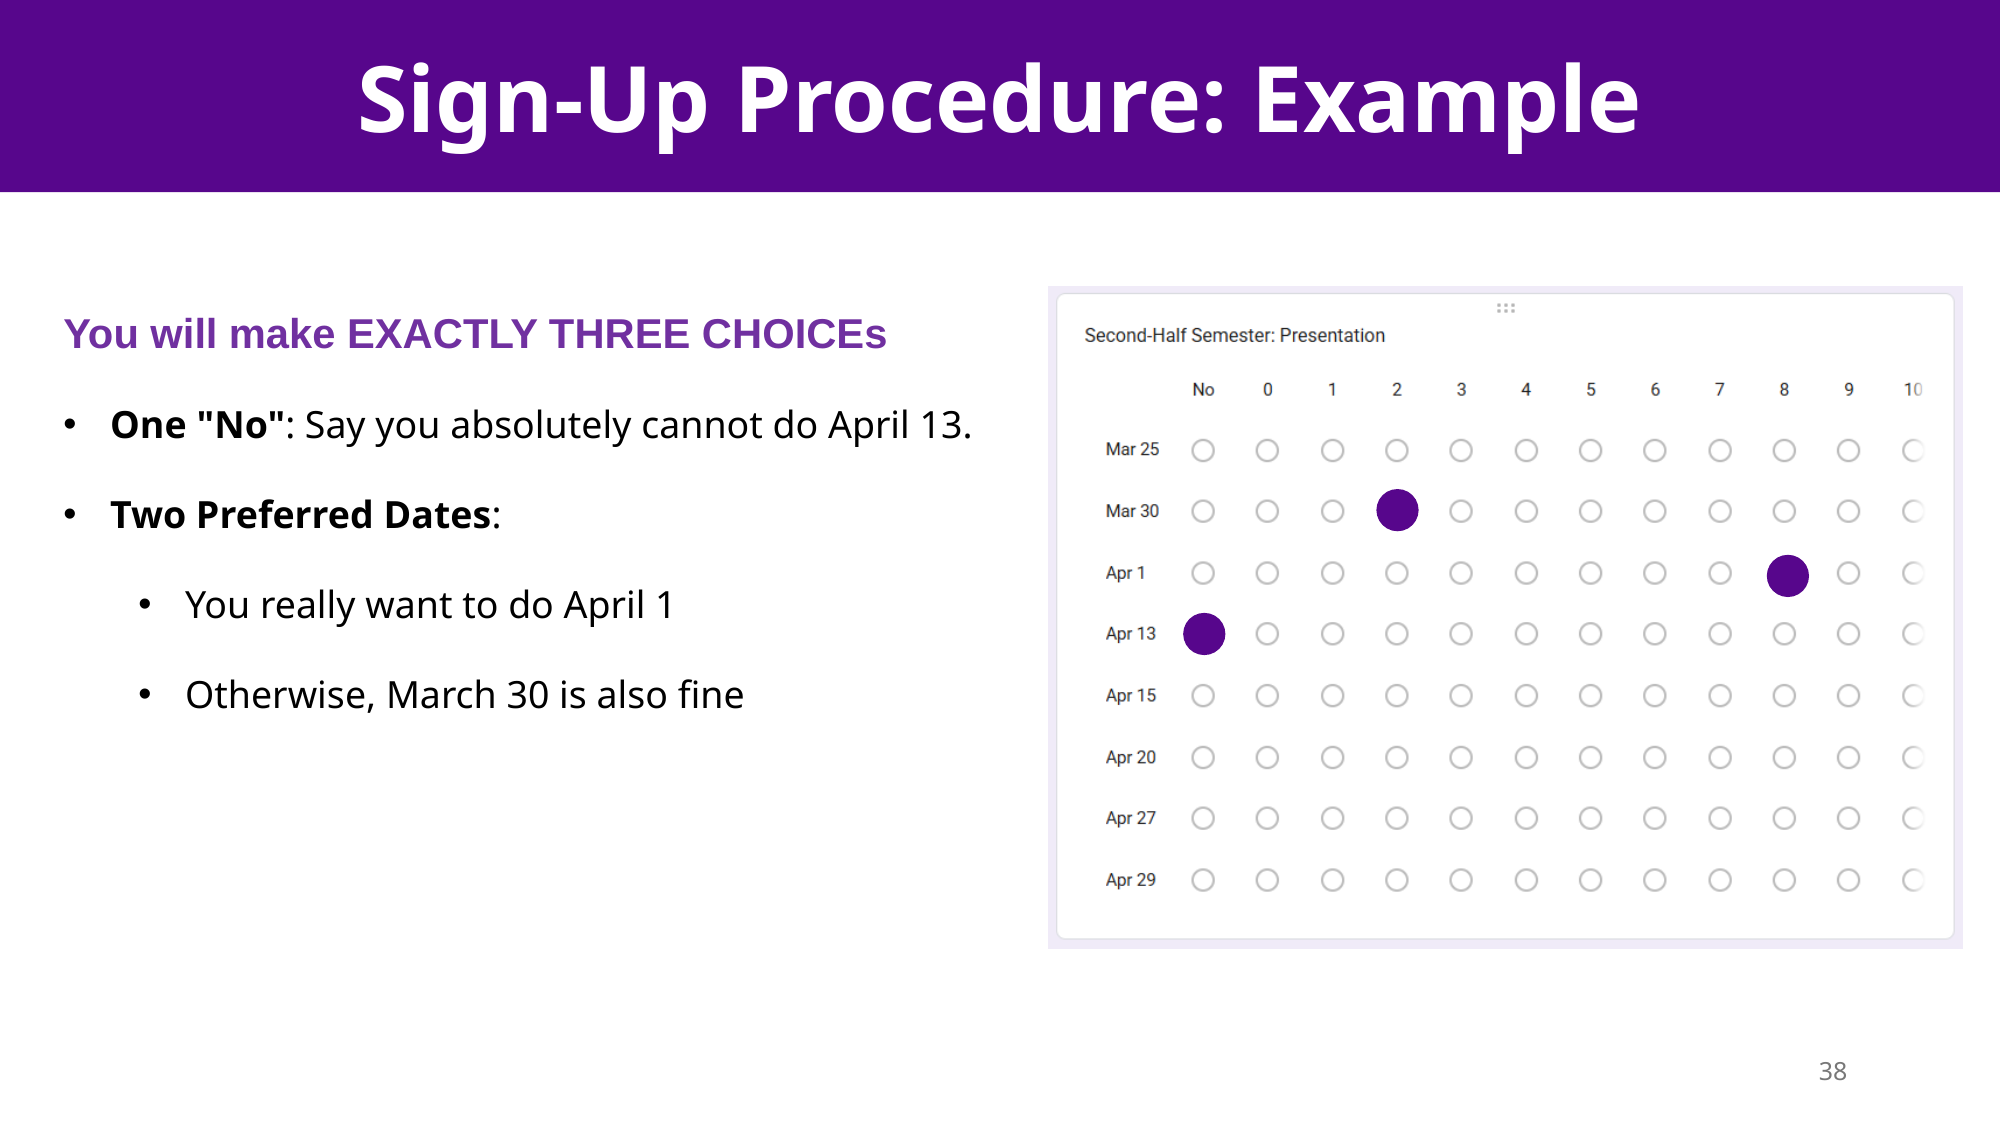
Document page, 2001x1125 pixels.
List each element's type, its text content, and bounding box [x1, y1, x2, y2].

text_box You will make EXACTLY THREE CHOICEs One "No": Say you absolutely cannot do April 13. Two Preferred Dates: You really want to do April 1 Otherwise, March 30 is also fine [48, 248, 1049, 814]
slide_number 38 [1412, 1042, 1863, 1103]
picture [1048, 285, 1964, 949]
text_box Sign-Up Procedure: Example [0, 0, 2000, 194]
